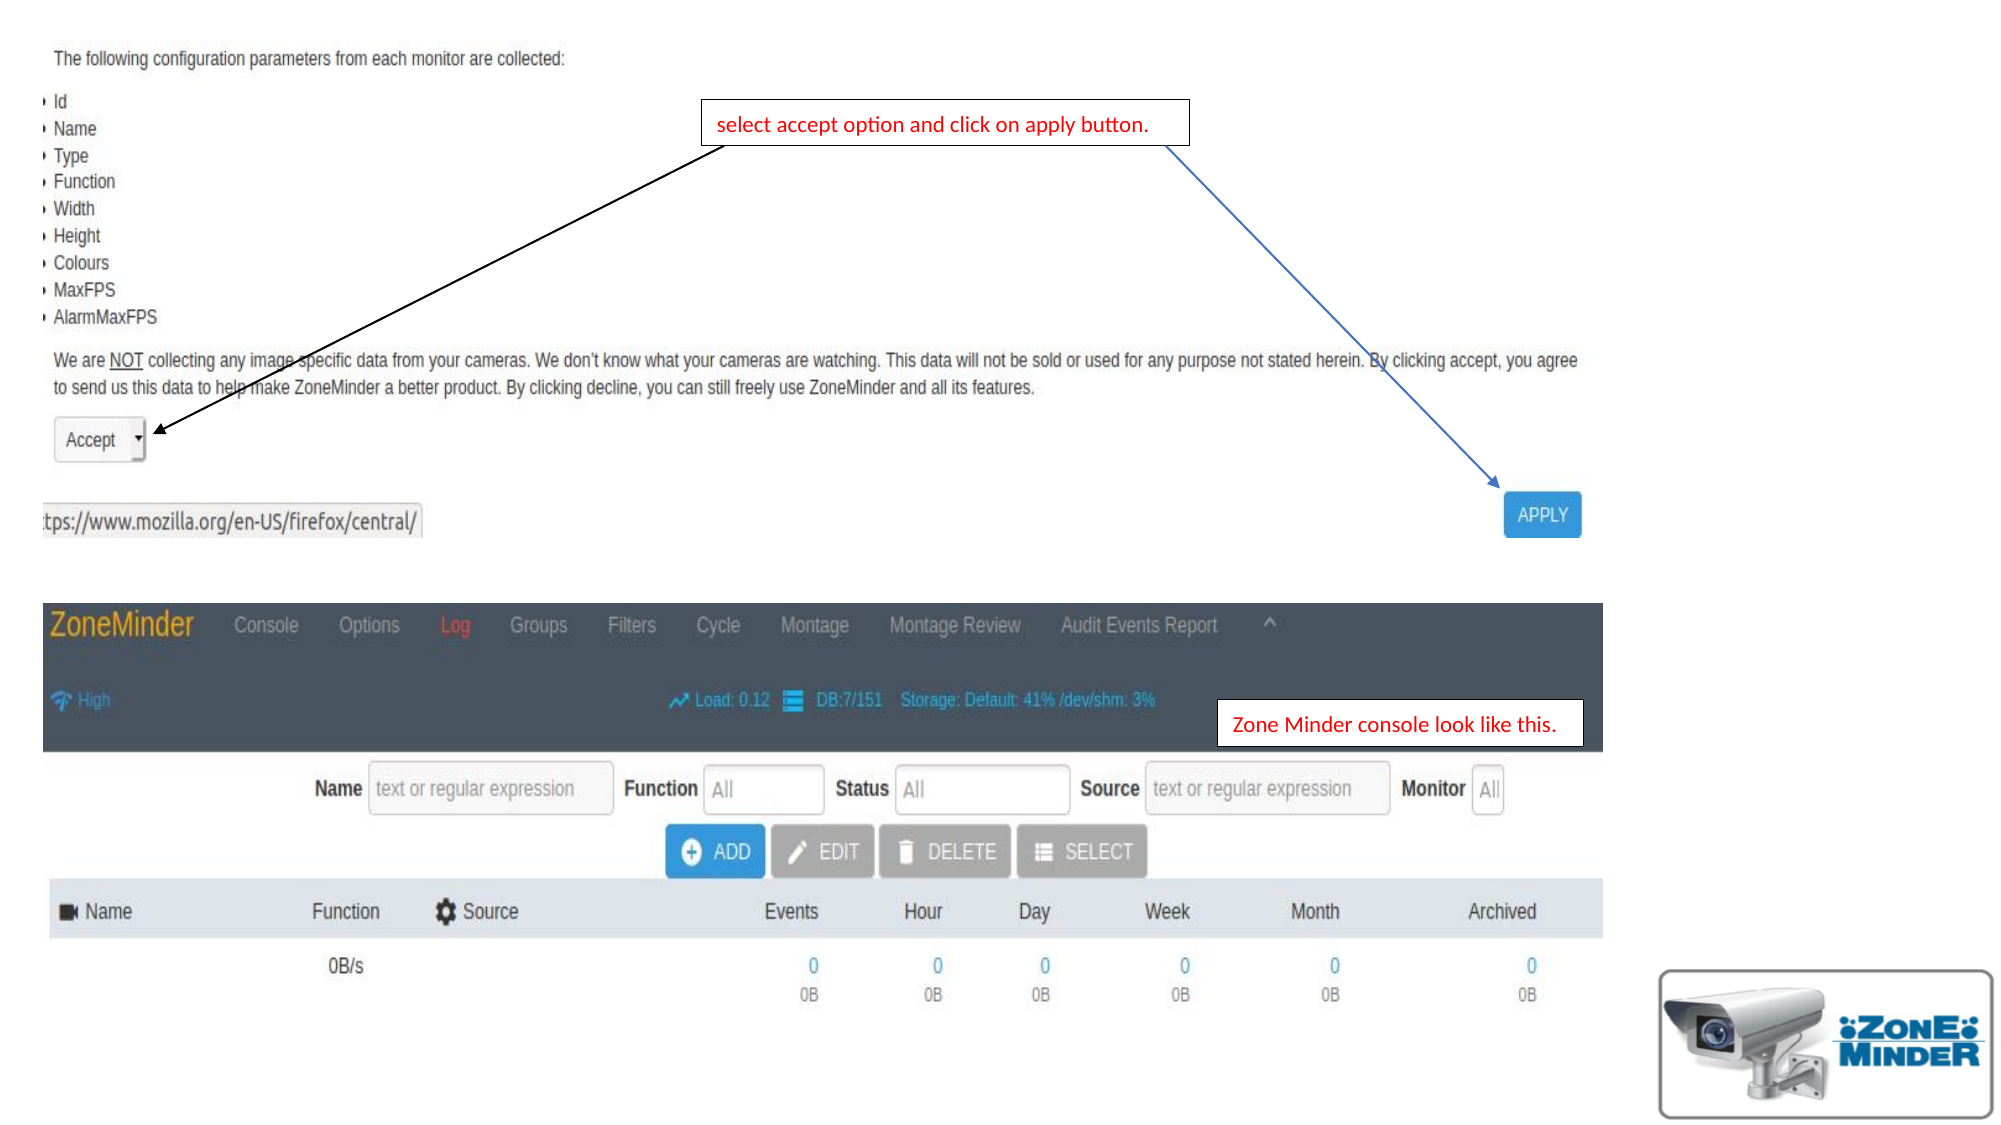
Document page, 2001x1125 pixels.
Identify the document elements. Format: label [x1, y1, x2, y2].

picture [43, 40, 1603, 538]
picture [43, 603, 1603, 1051]
text_box [1165, 145, 1500, 489]
text_box [152, 145, 725, 435]
picture [1653, 965, 2000, 1125]
